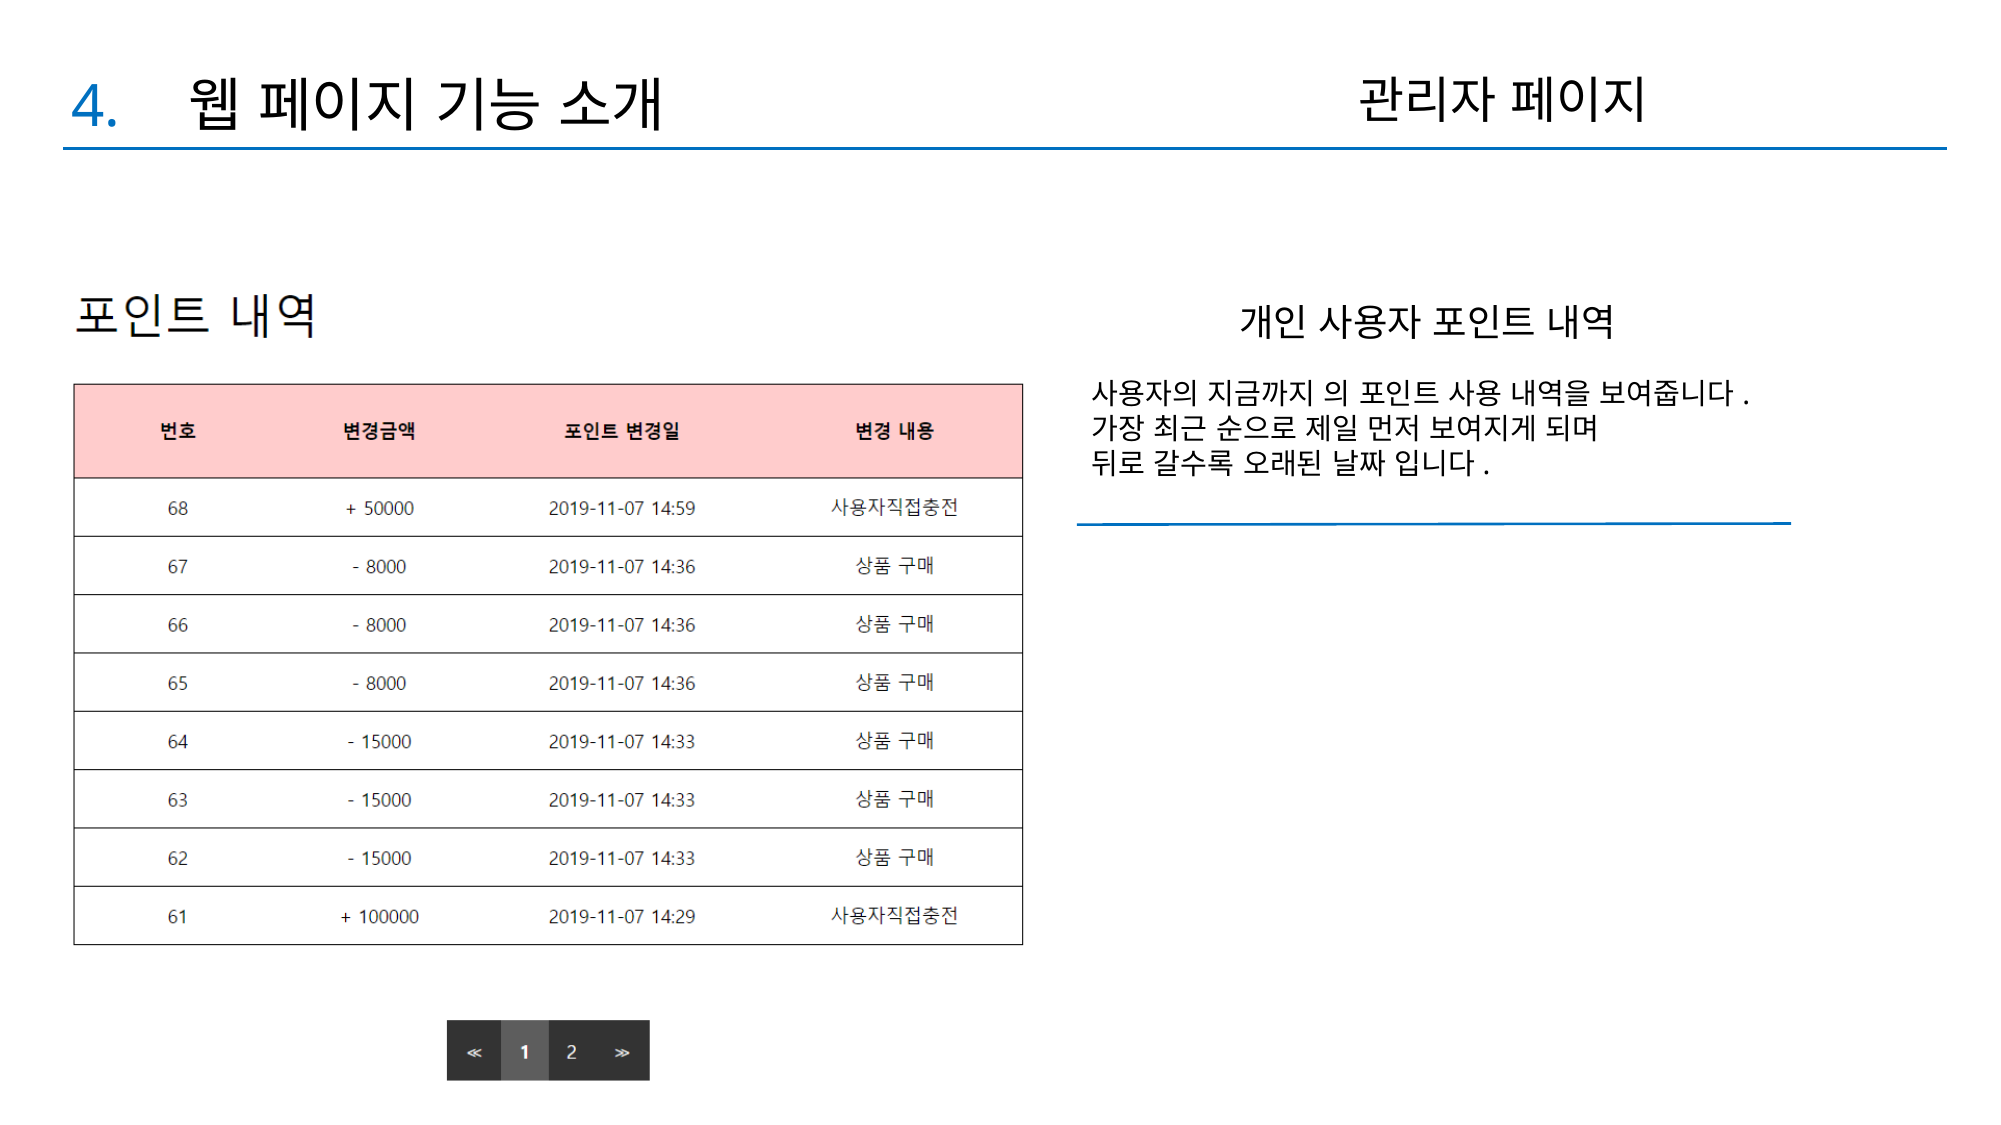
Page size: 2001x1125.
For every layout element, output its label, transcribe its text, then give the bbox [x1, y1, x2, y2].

picture [60, 291, 1070, 1091]
text_box 개인 사용자 포인트 내역 [1224, 291, 1682, 352]
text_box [60, 61, 1948, 149]
text_box 사용자의 지금까지 의 포인트 사용 내역을 보여줍니다. 가장 최근 순으로 제일 먼저 보여지게 되며 뒤로 갈수록 오래된 날짜 입니다. [1076, 368, 1833, 523]
